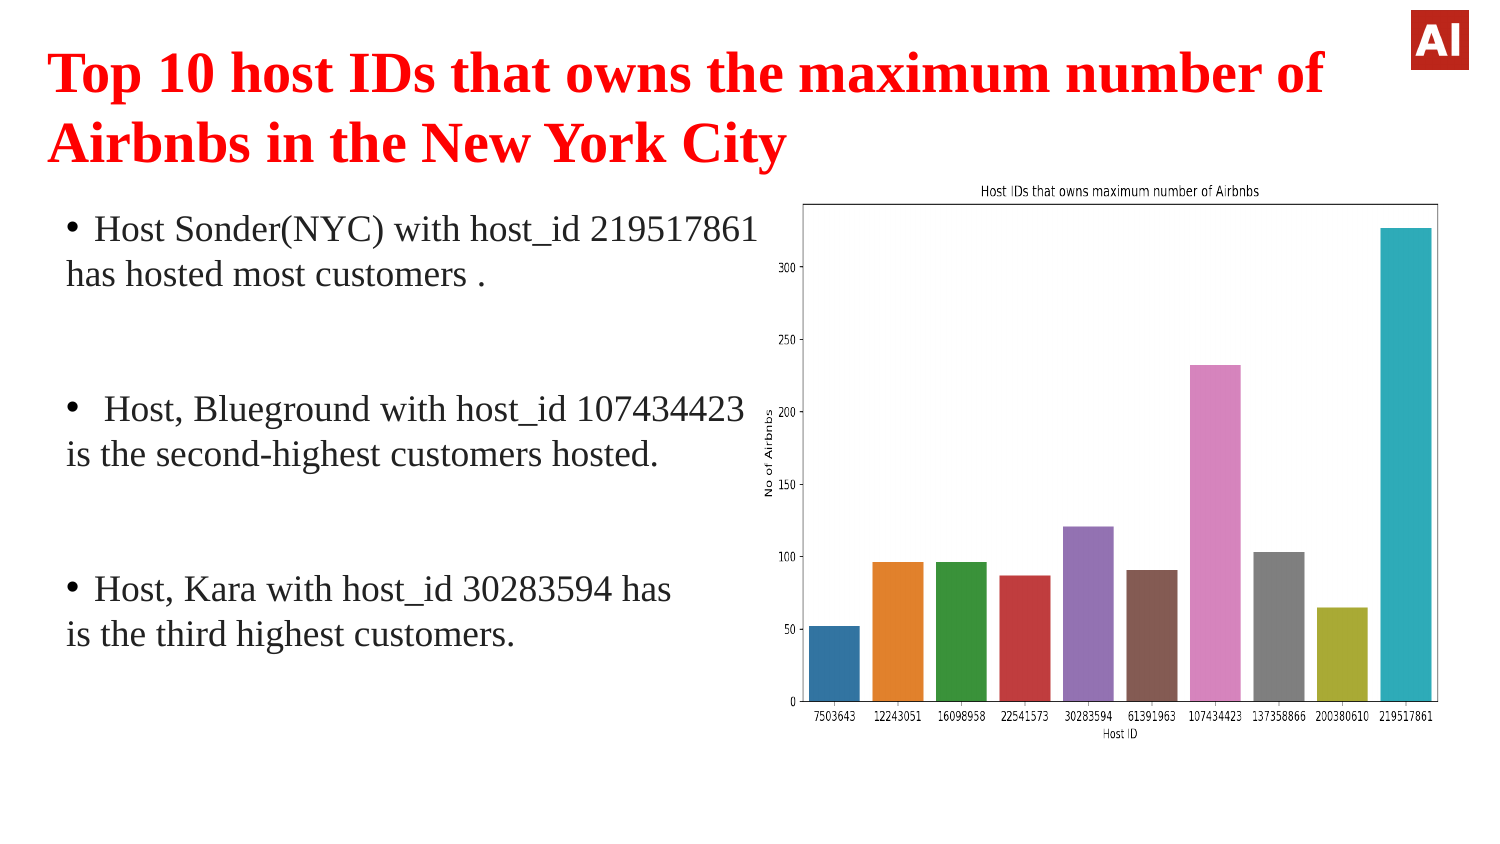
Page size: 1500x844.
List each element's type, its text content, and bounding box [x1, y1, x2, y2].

list Host Sonder(NYC) with host_id 219517861 has hosted most customers . Host, Blueground with host_id 107434423 is the second-highest customers hosted. Host, Kara with host_id 30283594 has is the third highest customers. [51, 189, 752, 750]
picture [757, 175, 1444, 750]
title Top 10 host IDs that owns the maximum number of Airbnbs in the New York City [32, 19, 1431, 114]
picture [1411, 10, 1469, 70]
